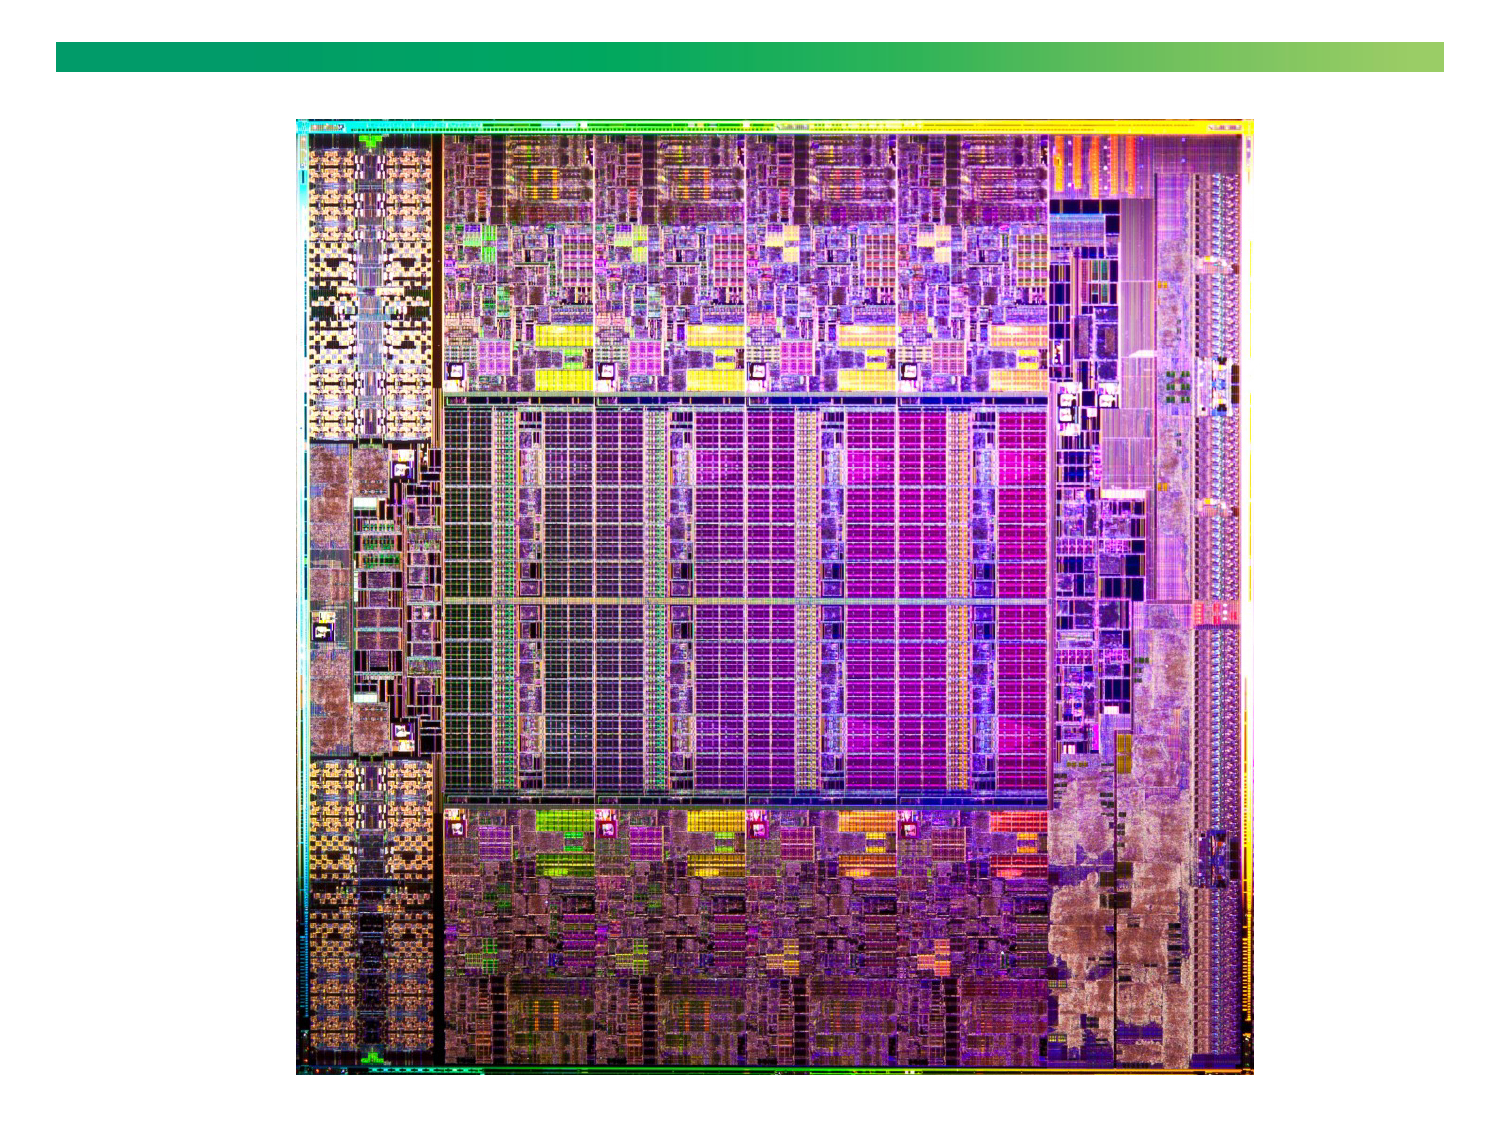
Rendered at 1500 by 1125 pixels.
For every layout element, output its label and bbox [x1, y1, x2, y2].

picture [170, 117, 1372, 1075]
picture [56, 42, 1444, 72]
